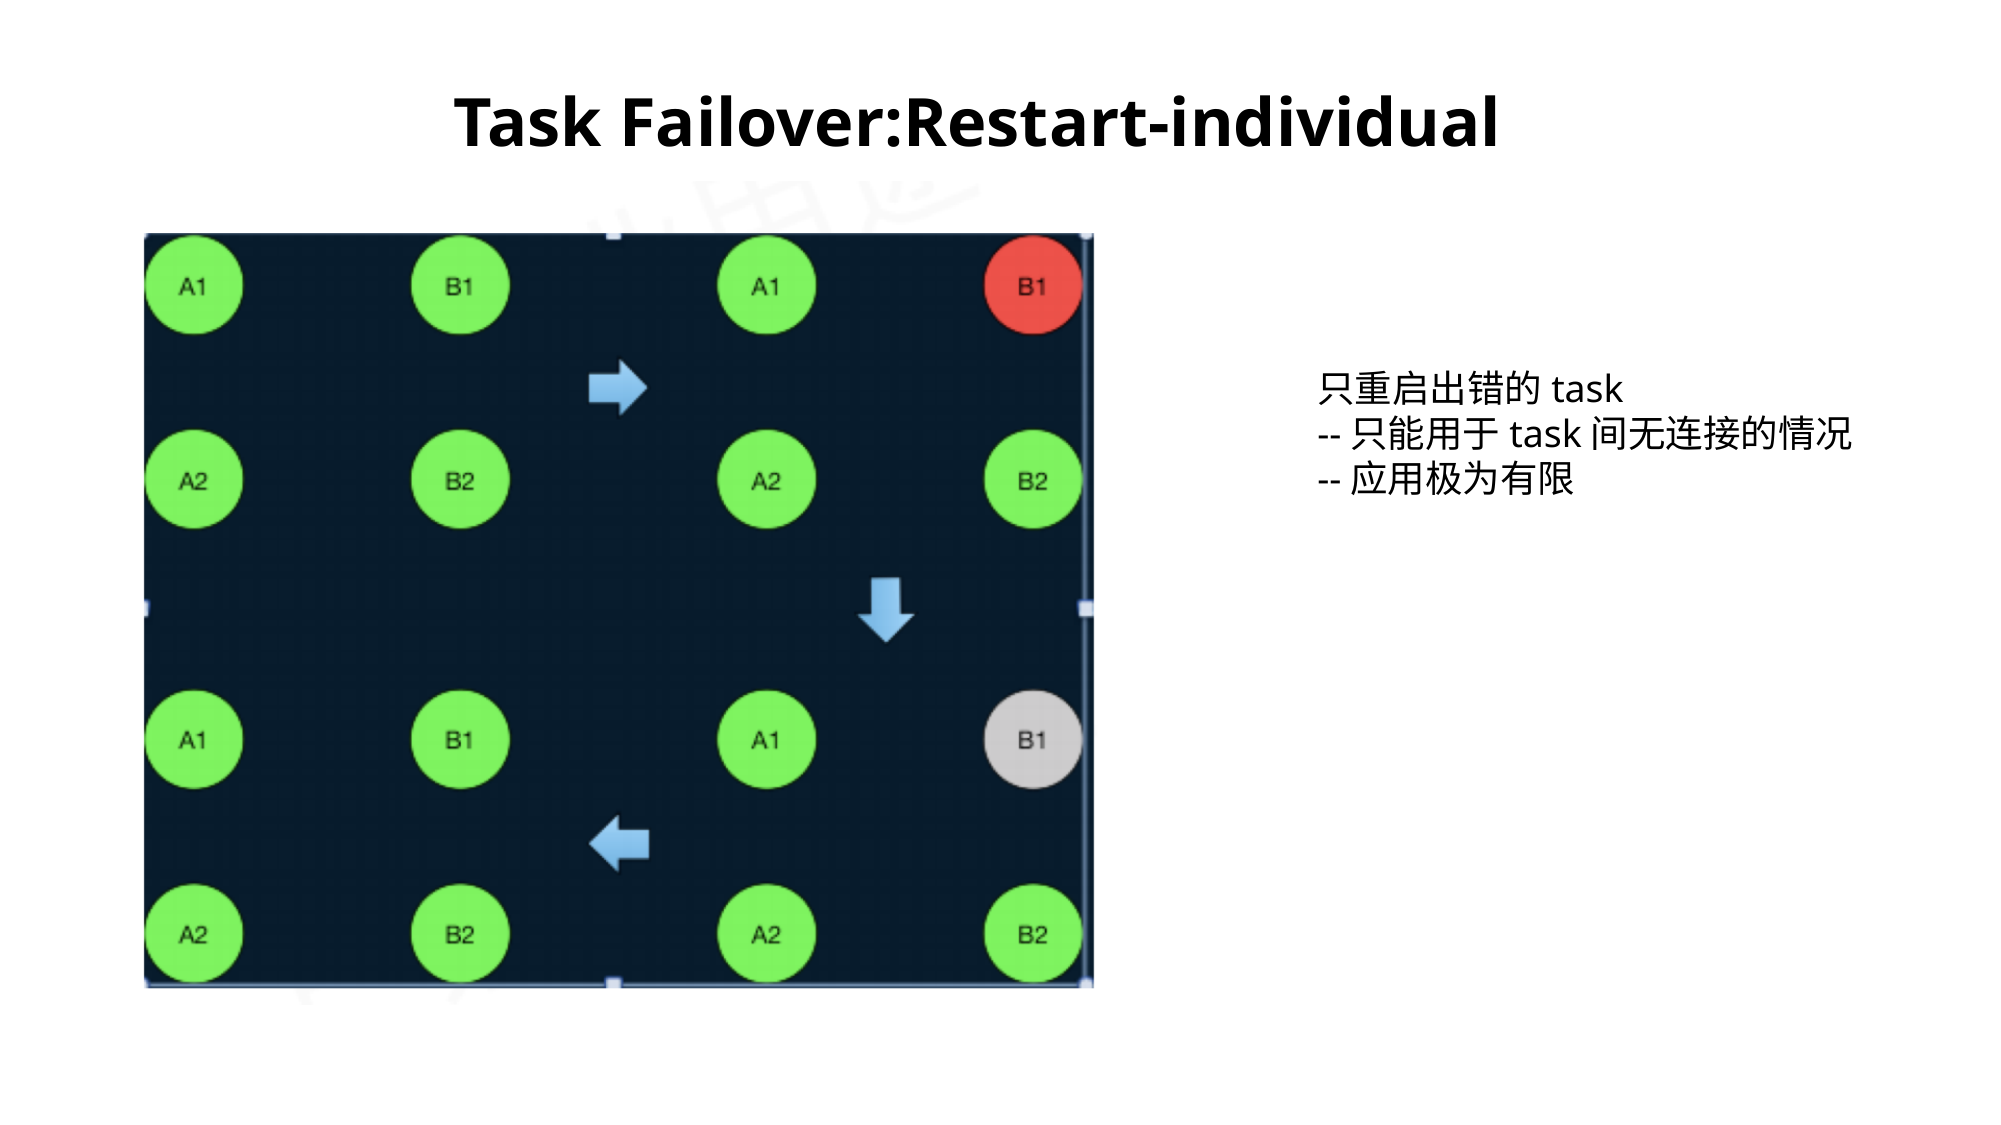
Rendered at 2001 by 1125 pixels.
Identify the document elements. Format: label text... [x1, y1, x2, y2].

text_box Task Failover:Restart-individual [439, 72, 1736, 167]
text_box 只重启出错的task --只能用于task间无连接的情况 --应用极为有限 [1302, 357, 1868, 507]
picture [97, 181, 1115, 1005]
